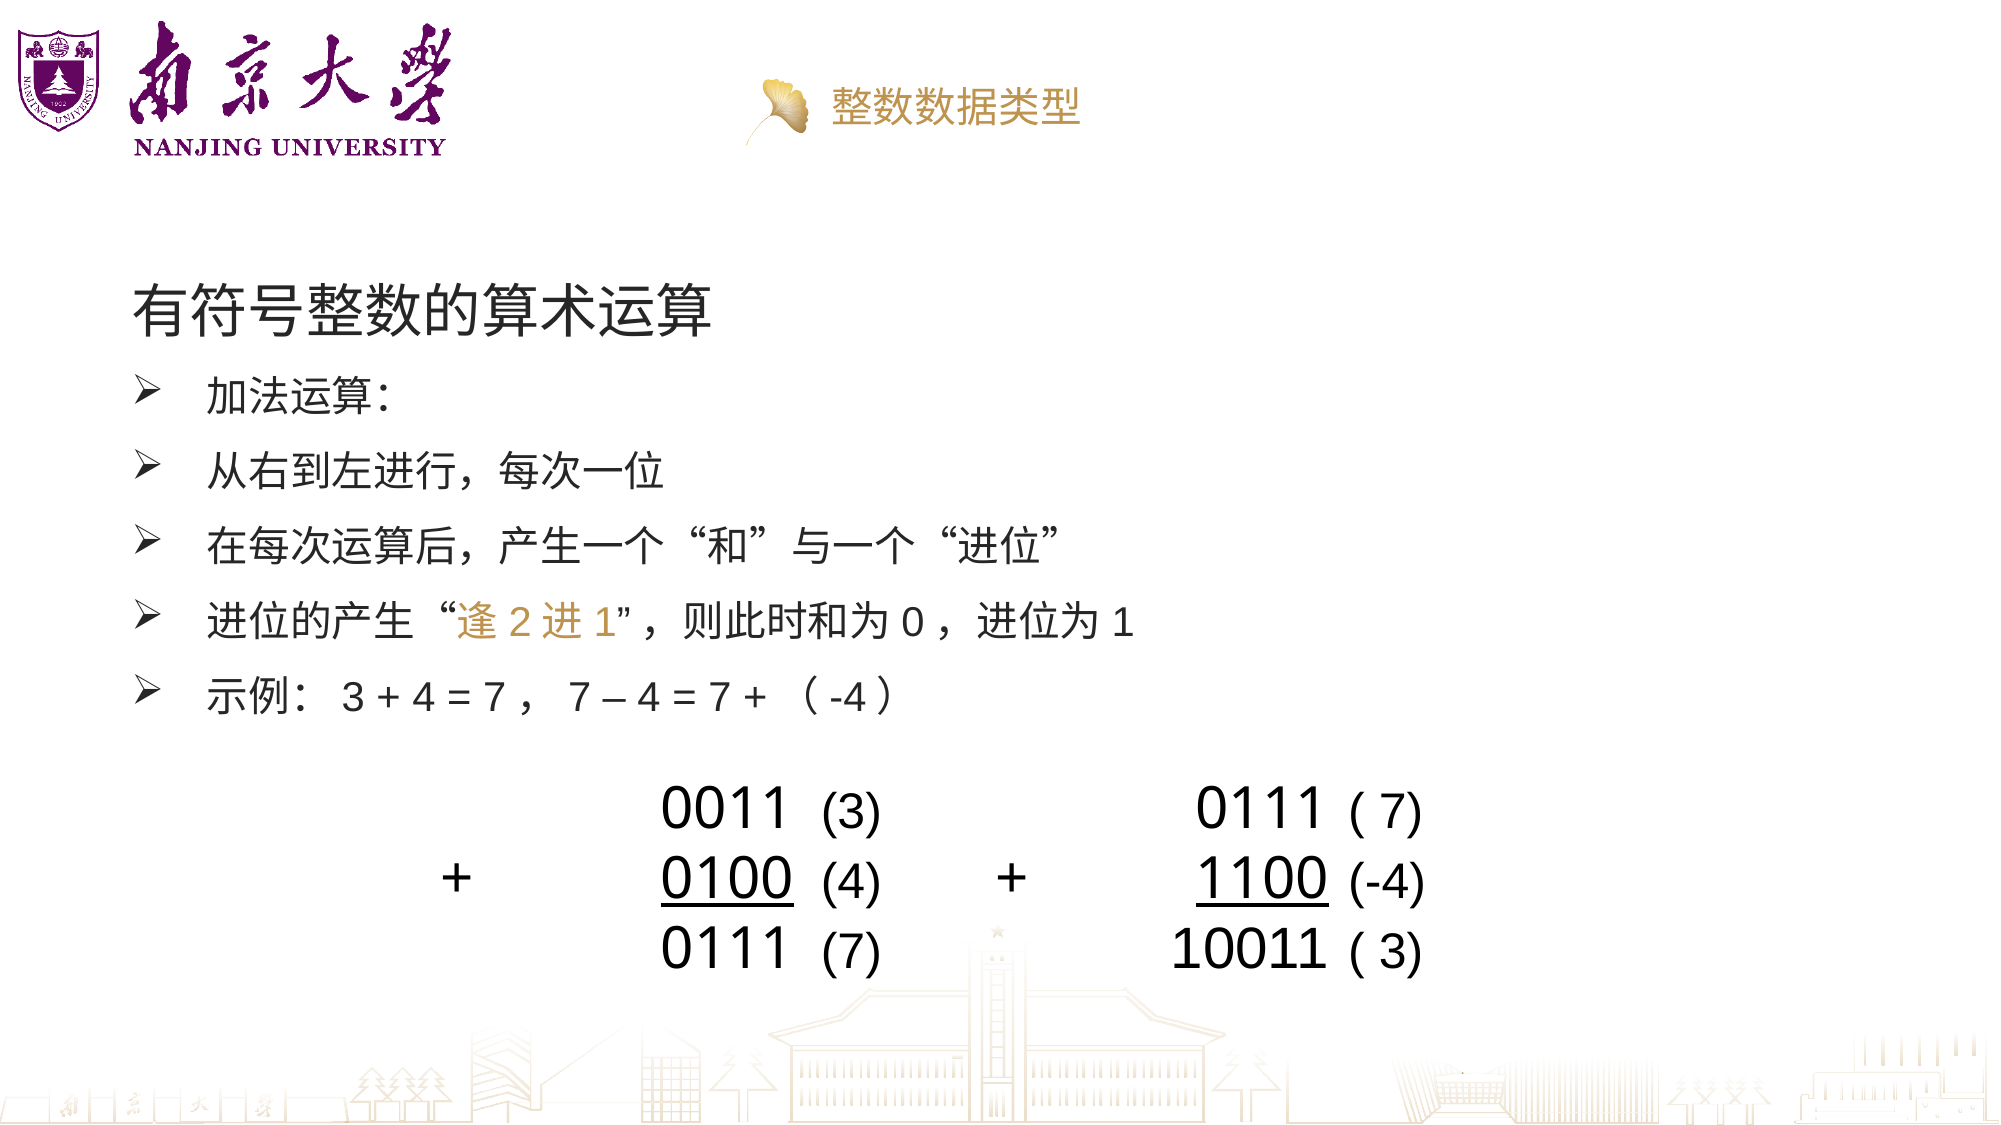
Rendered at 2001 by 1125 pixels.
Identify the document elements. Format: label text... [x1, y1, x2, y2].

text_box 0011 (3) 0111 ( 7) + 0100 (4) + 1100 (-4) 0111 (7) 10011 ( 3) [366, 762, 1542, 988]
text_box 整数数据类型 [816, 73, 1226, 139]
picture [18, 21, 451, 160]
picture [731, 64, 830, 169]
text_box 有符号整数的算术运算 加法运算： 从右到左进行，每次一位 在每次运算后，产生一个“和”与一个“进位” 进位的产生“逢2进1”，则此时和为0，进位为1 示例：3 + 4 = 7，7 – 4 = 7 +（-4） [116, 249, 1792, 727]
